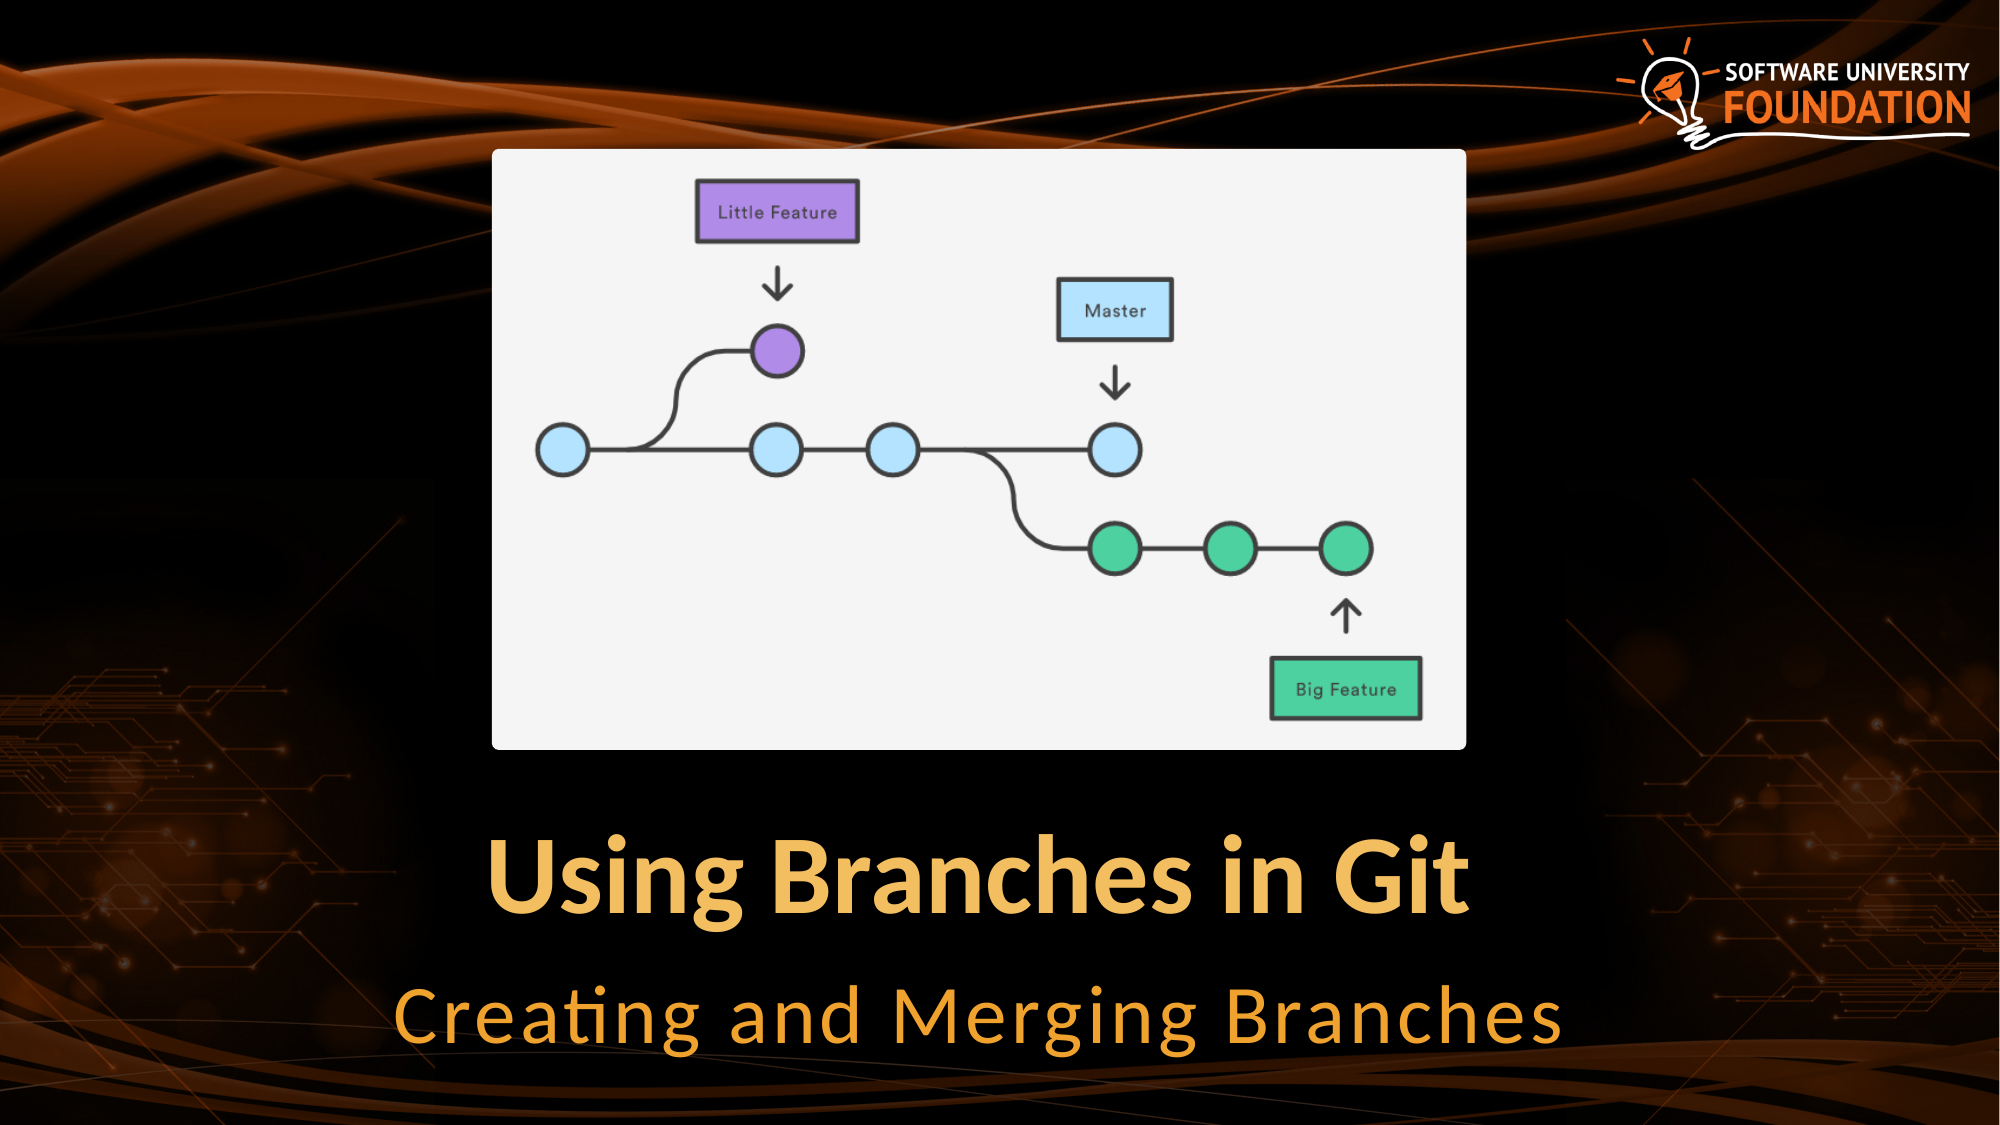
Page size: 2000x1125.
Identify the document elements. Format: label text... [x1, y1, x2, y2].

picture [0, 0, 2000, 1125]
title Using Branches in Git [245, 809, 1713, 944]
list Creating and Merging Branches [245, 949, 1713, 1063]
